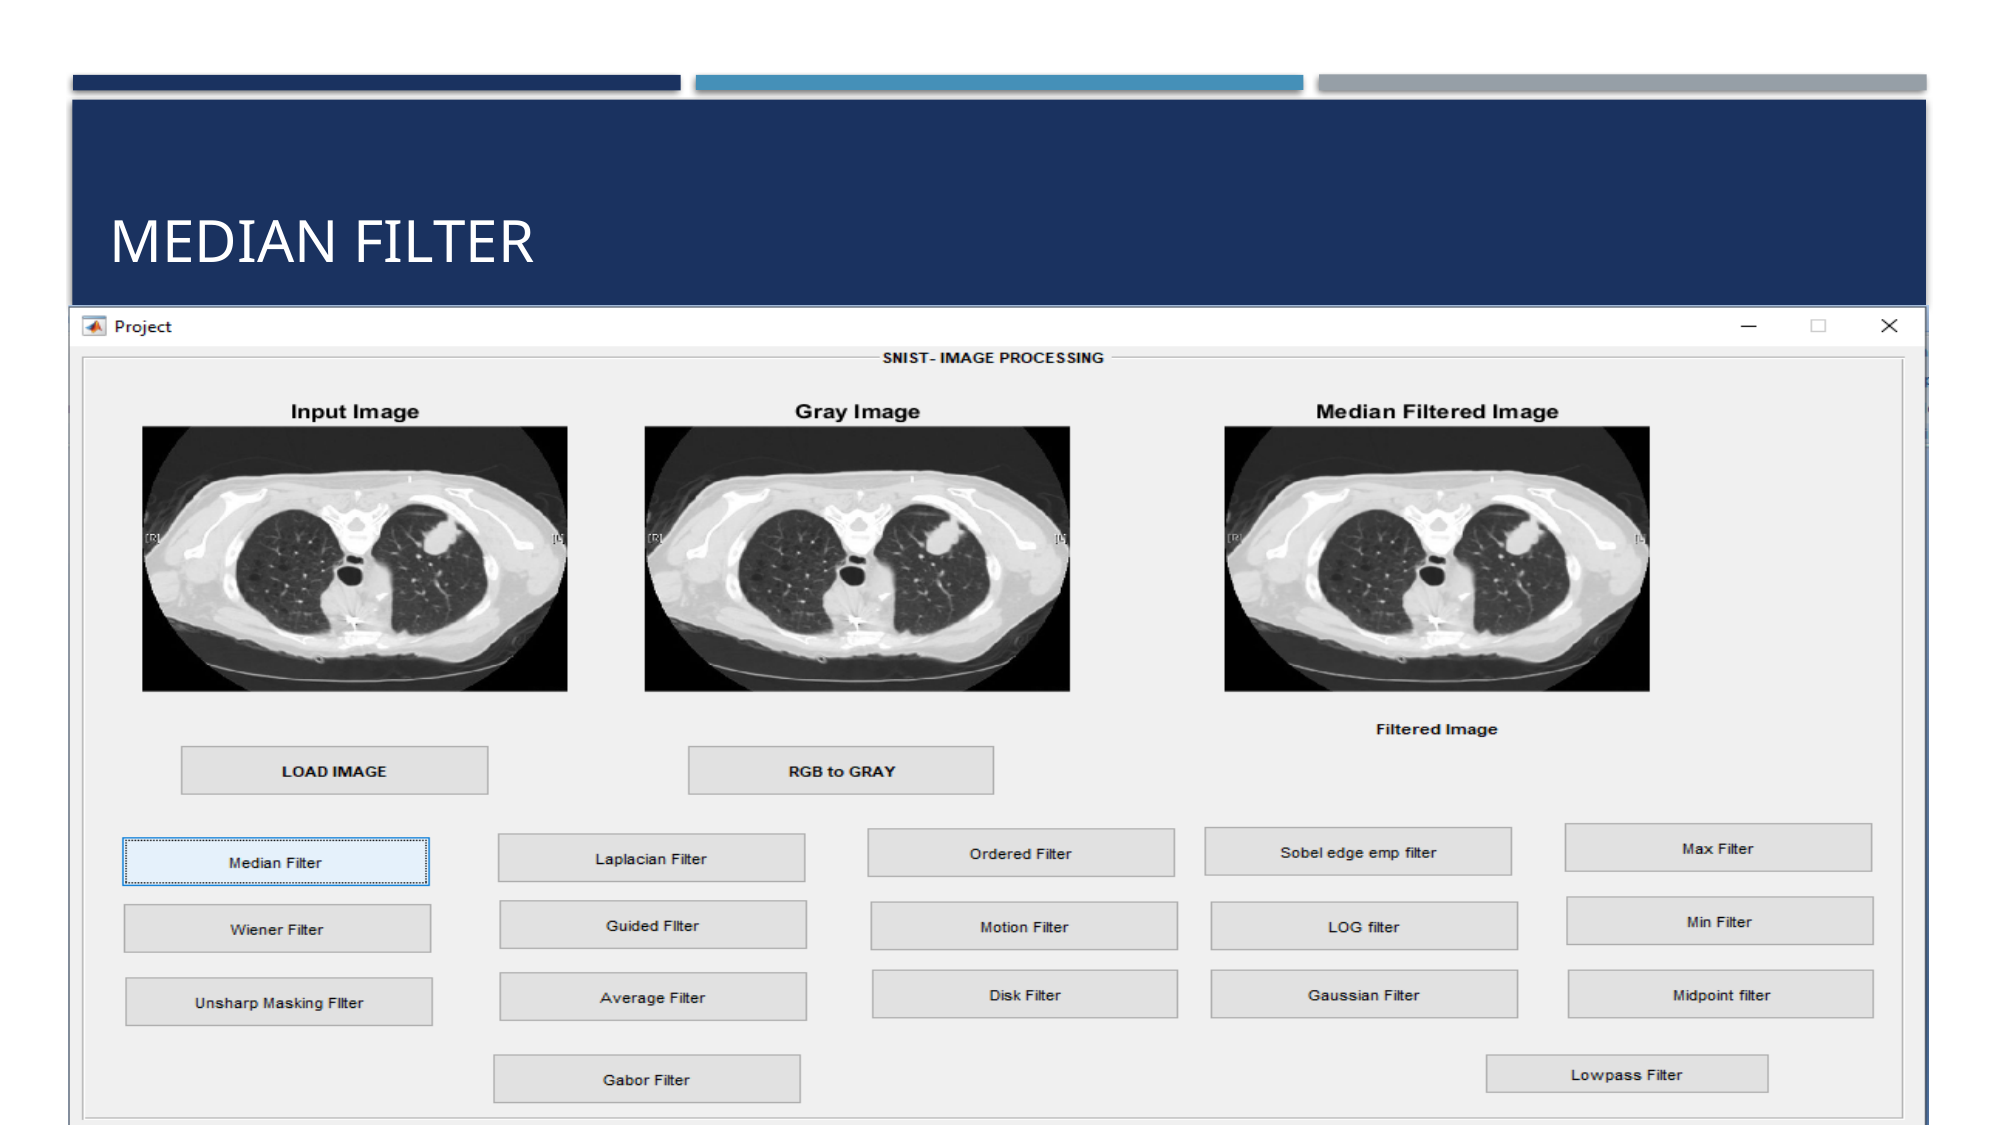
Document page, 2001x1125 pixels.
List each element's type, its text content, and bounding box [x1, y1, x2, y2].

picture [67, 304, 1930, 1125]
title Median filter [94, 119, 1904, 282]
